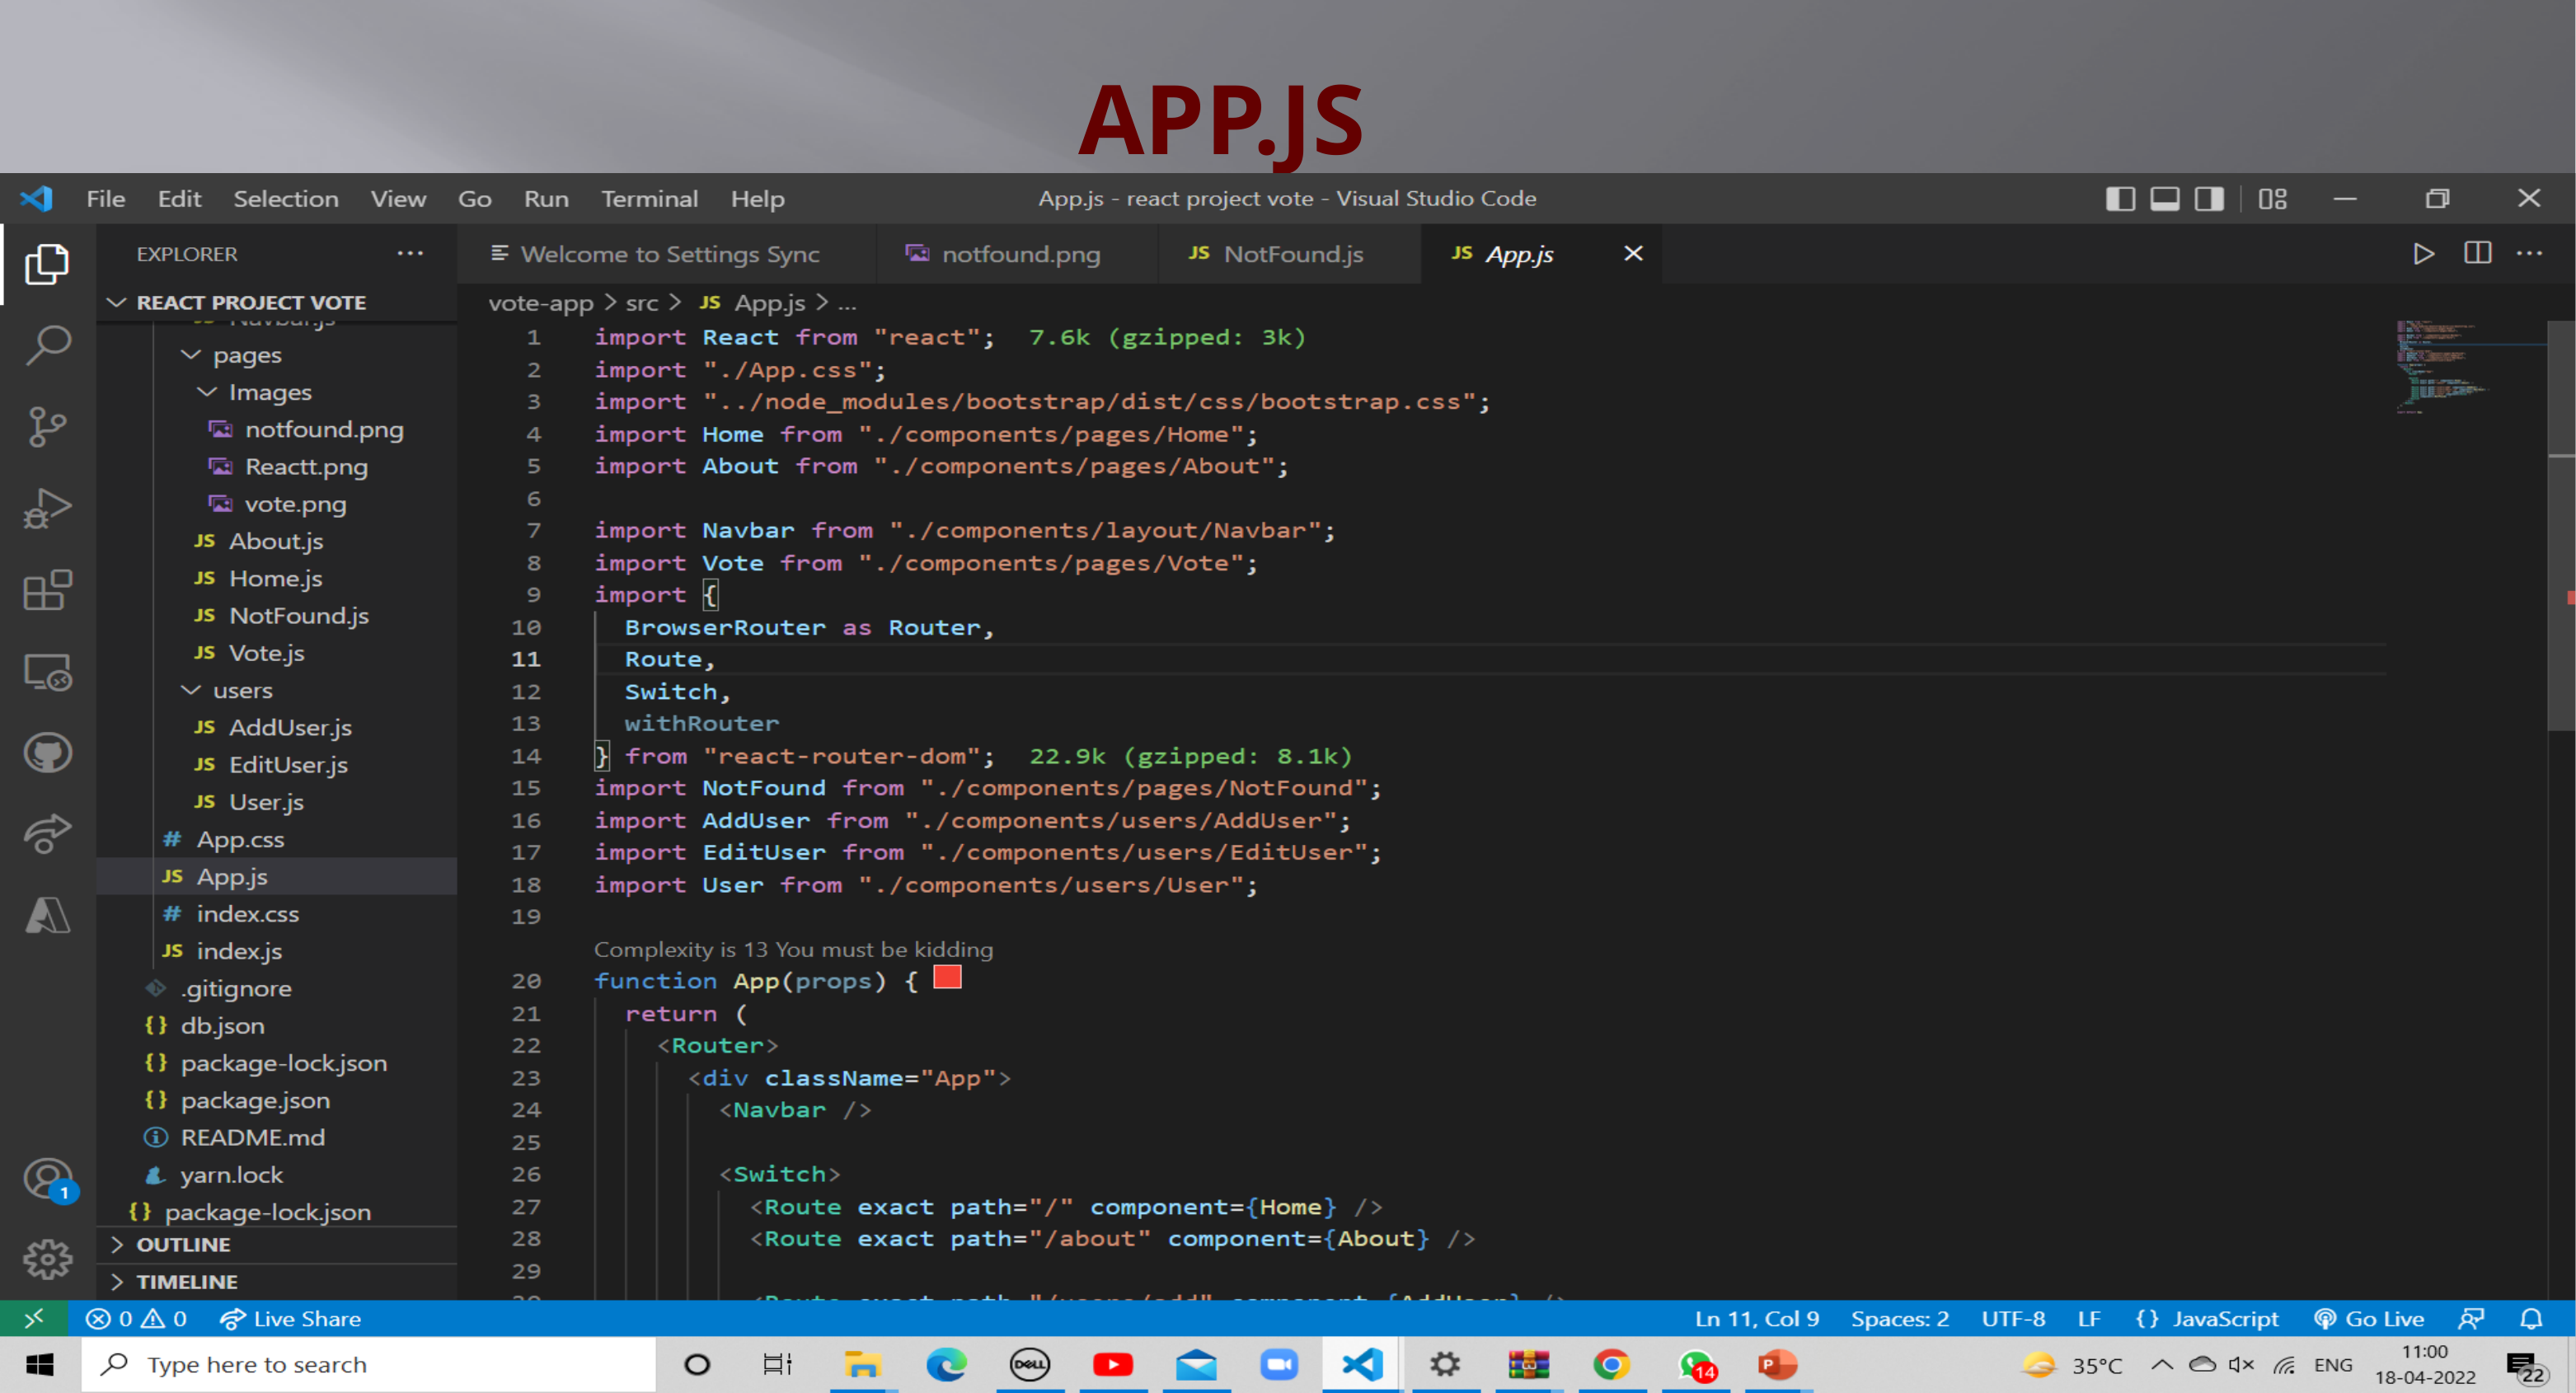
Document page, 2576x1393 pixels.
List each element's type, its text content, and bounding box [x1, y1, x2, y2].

title App.js [256, 26, 2189, 173]
picture [0, 173, 2576, 1393]
